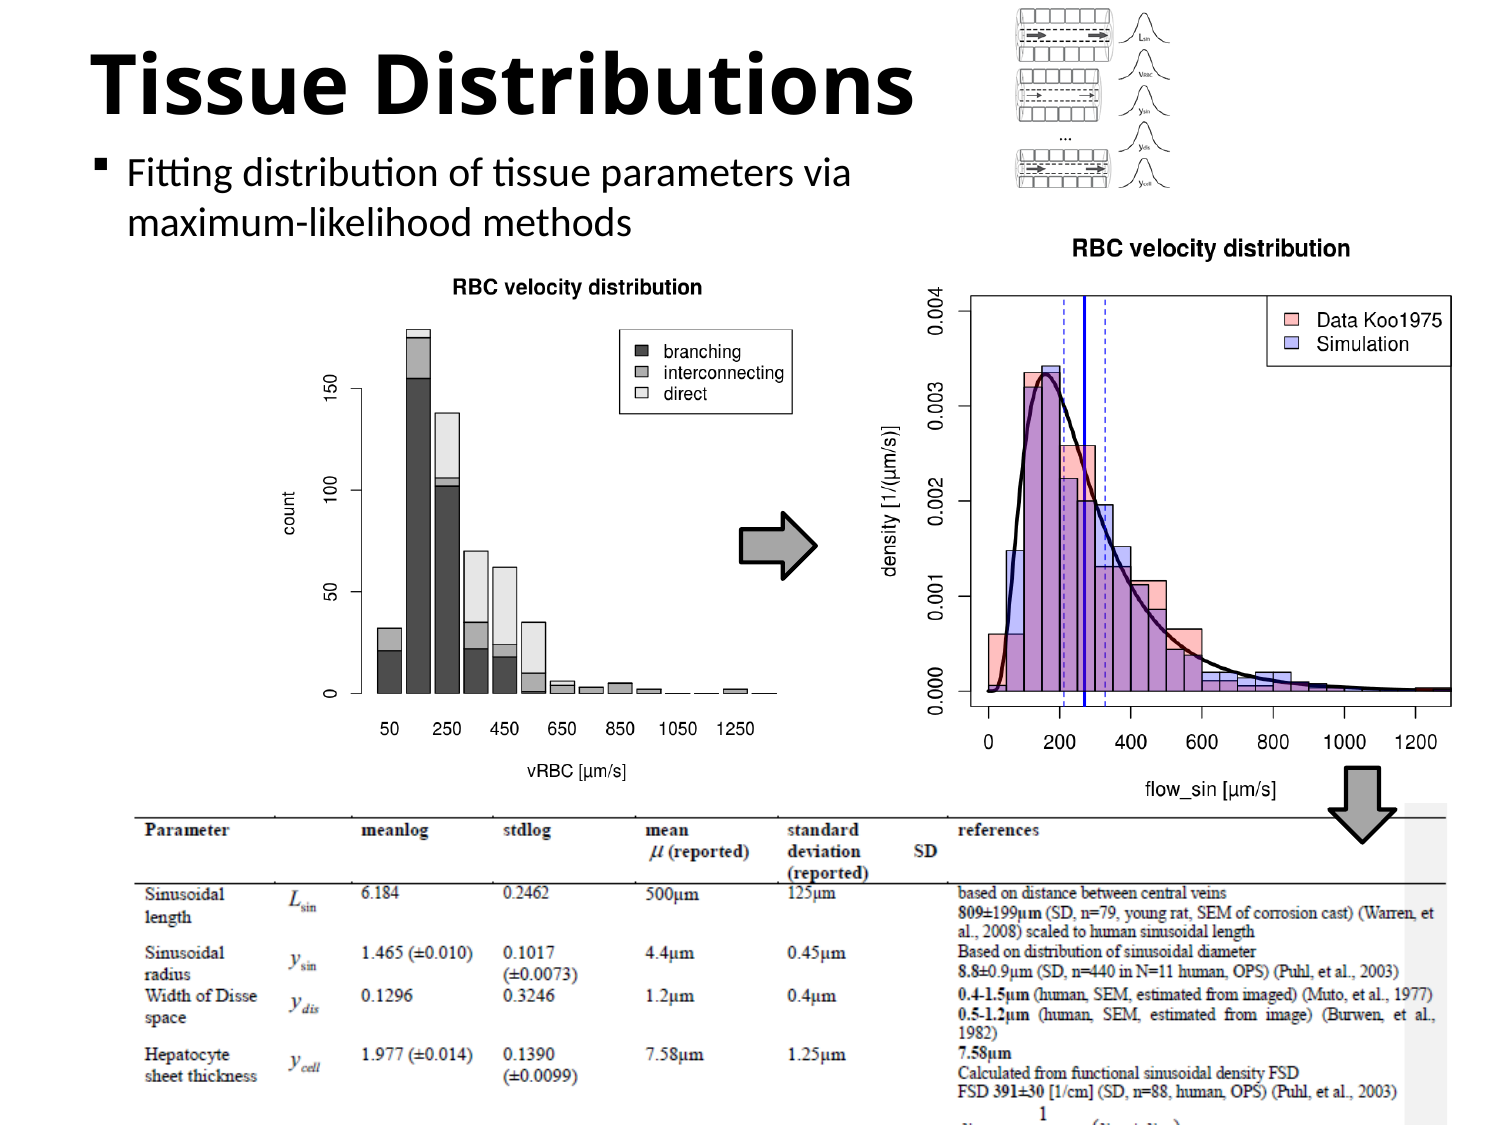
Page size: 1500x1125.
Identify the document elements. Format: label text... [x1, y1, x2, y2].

text_box Tissue Distributions [75, 0, 1425, 175]
picture [1012, 8, 1172, 188]
picture [109, 199, 1500, 1125]
text_box Fitting distribution of tissue parameters via maximum-likelihood methods [76, 137, 875, 880]
